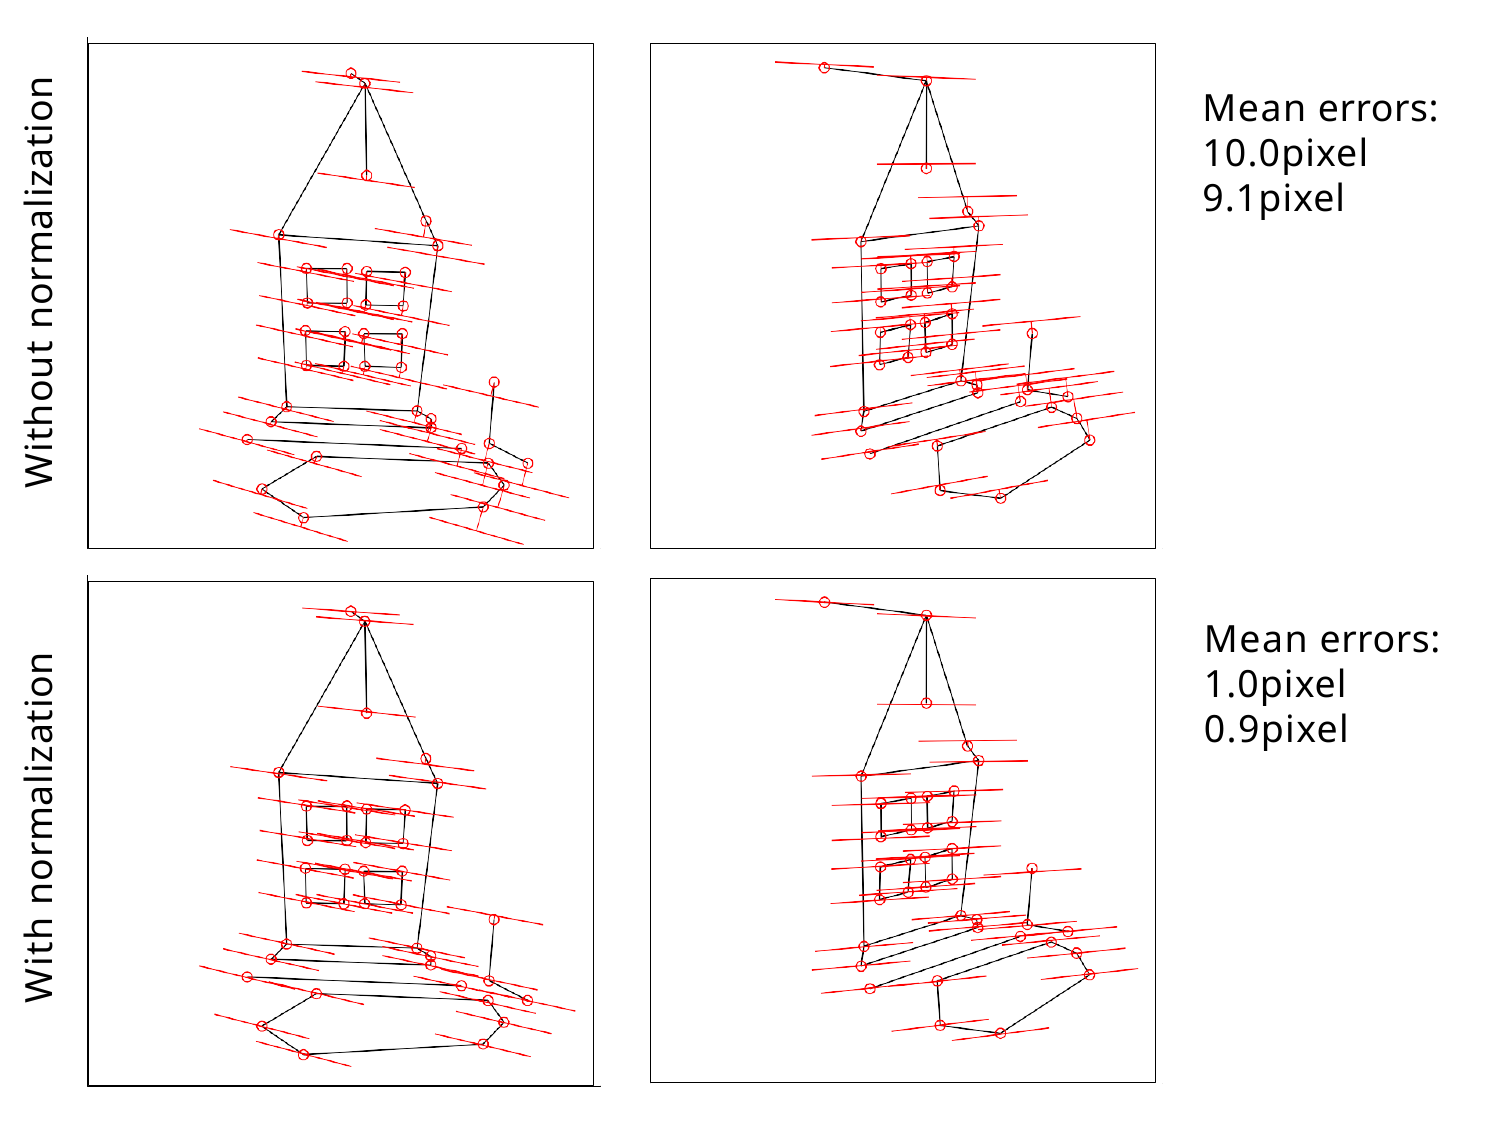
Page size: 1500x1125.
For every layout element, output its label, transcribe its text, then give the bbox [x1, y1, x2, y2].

title Mean errors: 10.0pixel 9.1pixel [1200, 81, 1454, 272]
text_box Mean errors: 1.0pixel 0.9pixel [1201, 613, 1456, 751]
text_box With normalization [14, 637, 61, 1006]
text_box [649, 571, 1163, 1084]
text_box Without normalization [14, 63, 61, 491]
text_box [649, 36, 1163, 549]
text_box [87, 36, 601, 549]
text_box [87, 573, 601, 1087]
